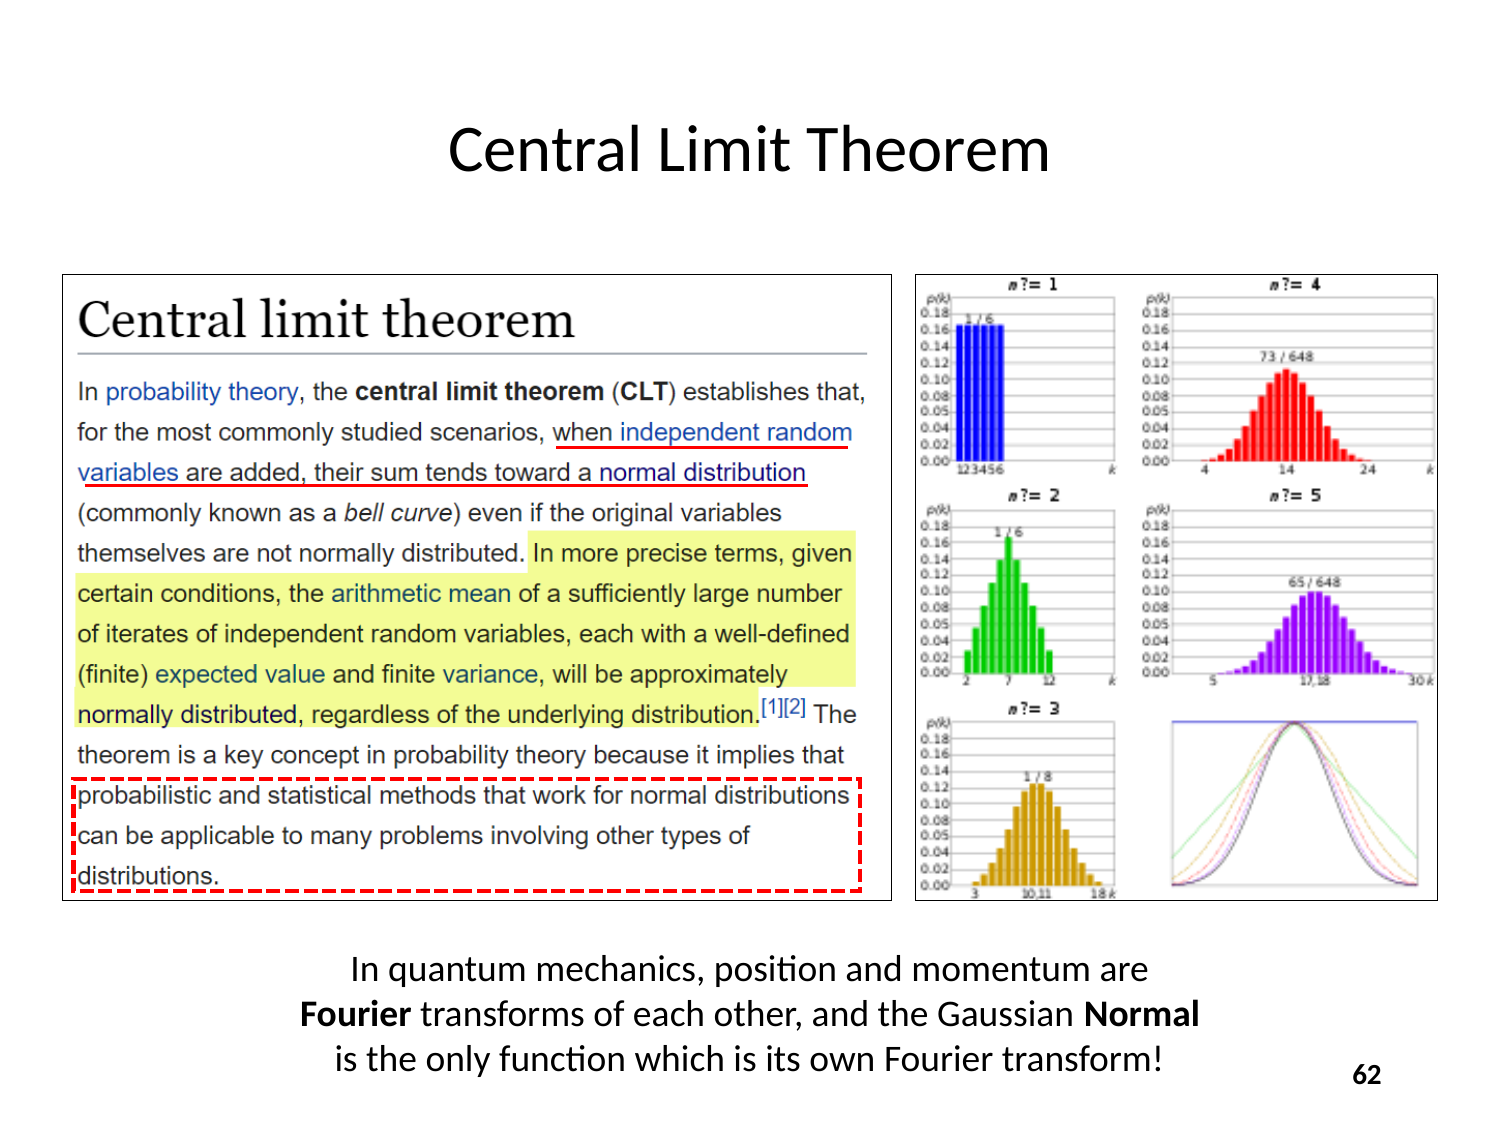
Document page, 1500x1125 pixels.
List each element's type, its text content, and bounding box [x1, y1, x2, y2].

title Central Limit Theorem [103, 59, 1397, 241]
slide_number 62 [1059, 1042, 1397, 1103]
picture [62, 274, 892, 901]
text_box In quantum mechanics, position and momentum are Fourier transforms of each other, and the Gaussian Normal is the only function which is its own Fourier transform! [284, 936, 1216, 1086]
picture [915, 274, 1438, 901]
